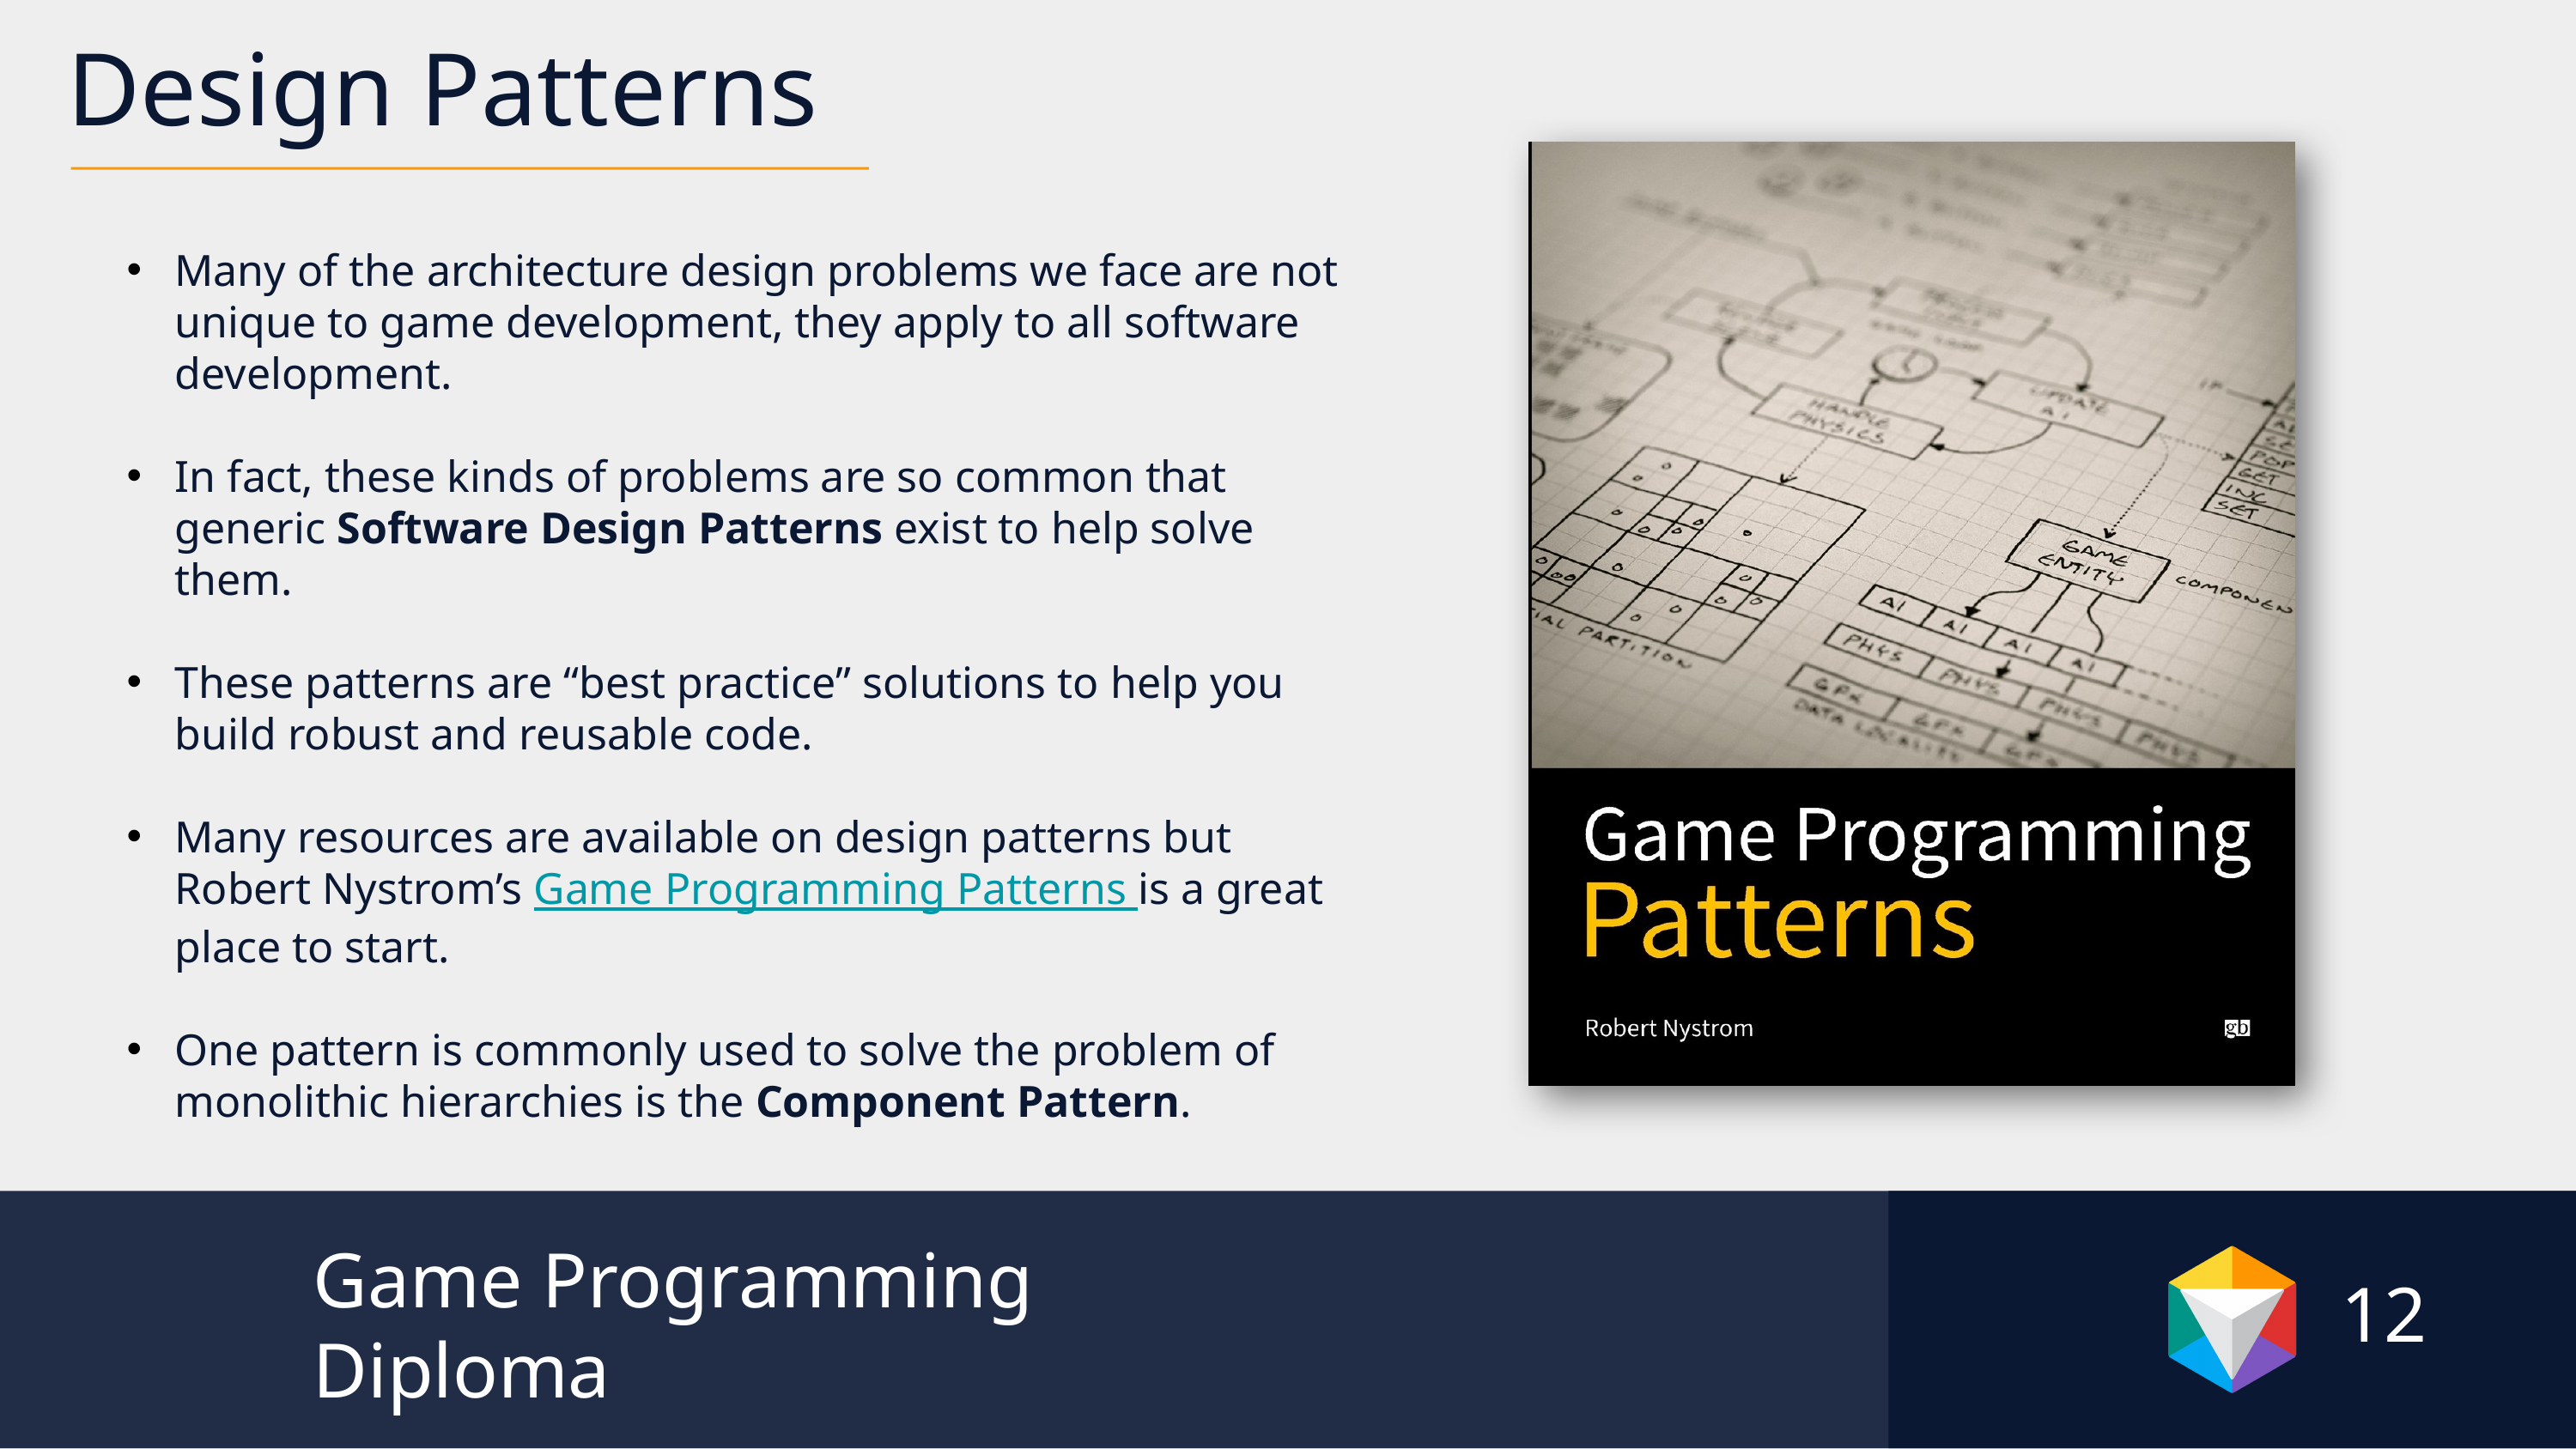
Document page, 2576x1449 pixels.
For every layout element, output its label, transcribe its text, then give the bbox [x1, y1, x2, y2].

picture [1528, 141, 2295, 1086]
text_box [70, 167, 869, 170]
text_box Design Patterns [67, 30, 1583, 142]
text_box 12 [2341, 1262, 2447, 1374]
picture [2137, 1224, 2327, 1415]
text_box Many of the architecture design problems we face are not unique to game development, they apply to all software development. In fact, these kinds of problems are so common that generic Software Design Patterns exist to help solve them. These patterns are “best practice” solutions to help you build robust and reusable code. Many resources are available on design patterns but Robert Nystrom’s Game Programming Patterns is a great place to start. One pattern is commonly used to solve the problem of monolithic hierarchies is the Component Pattern. [126, 243, 1359, 1155]
